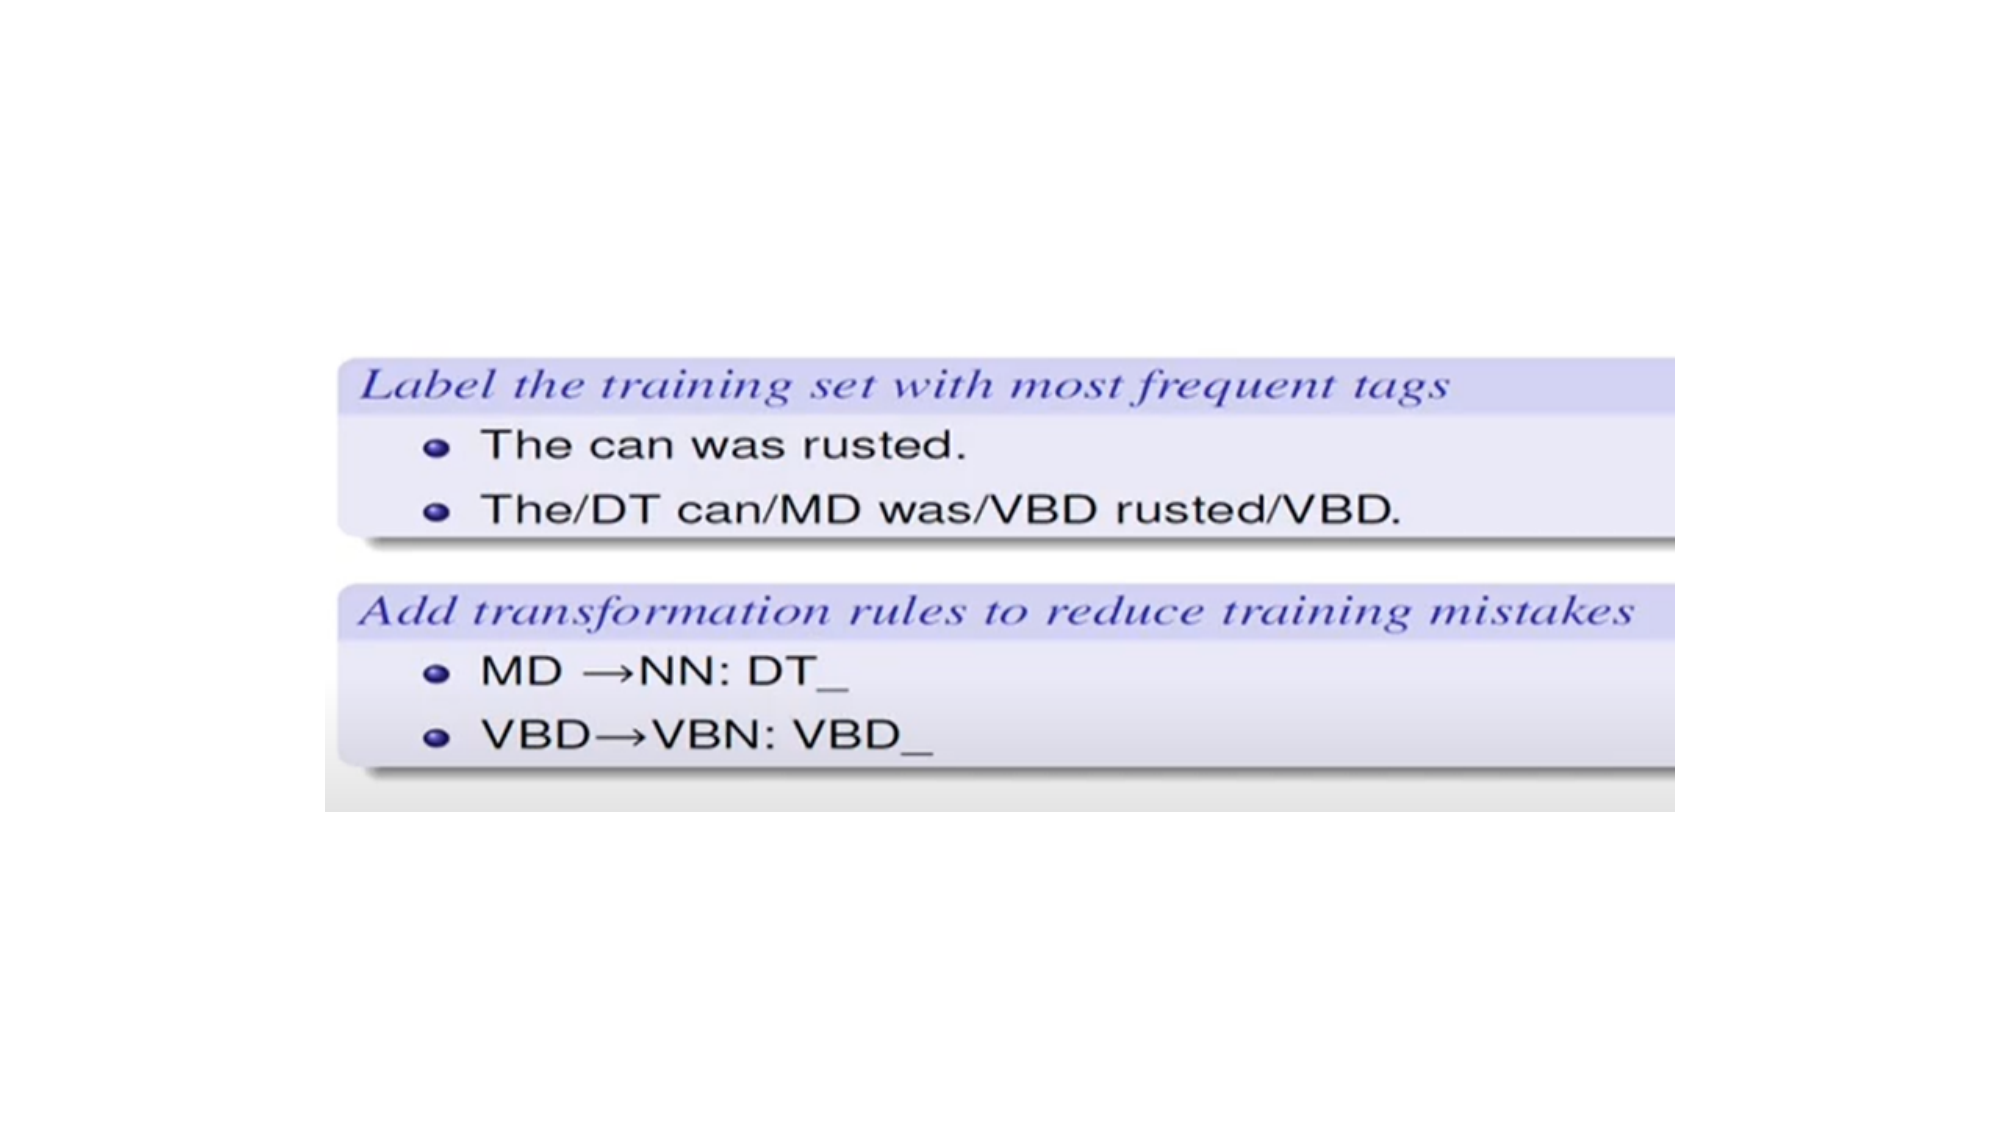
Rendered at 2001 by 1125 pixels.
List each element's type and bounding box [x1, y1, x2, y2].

picture [325, 313, 1675, 812]
